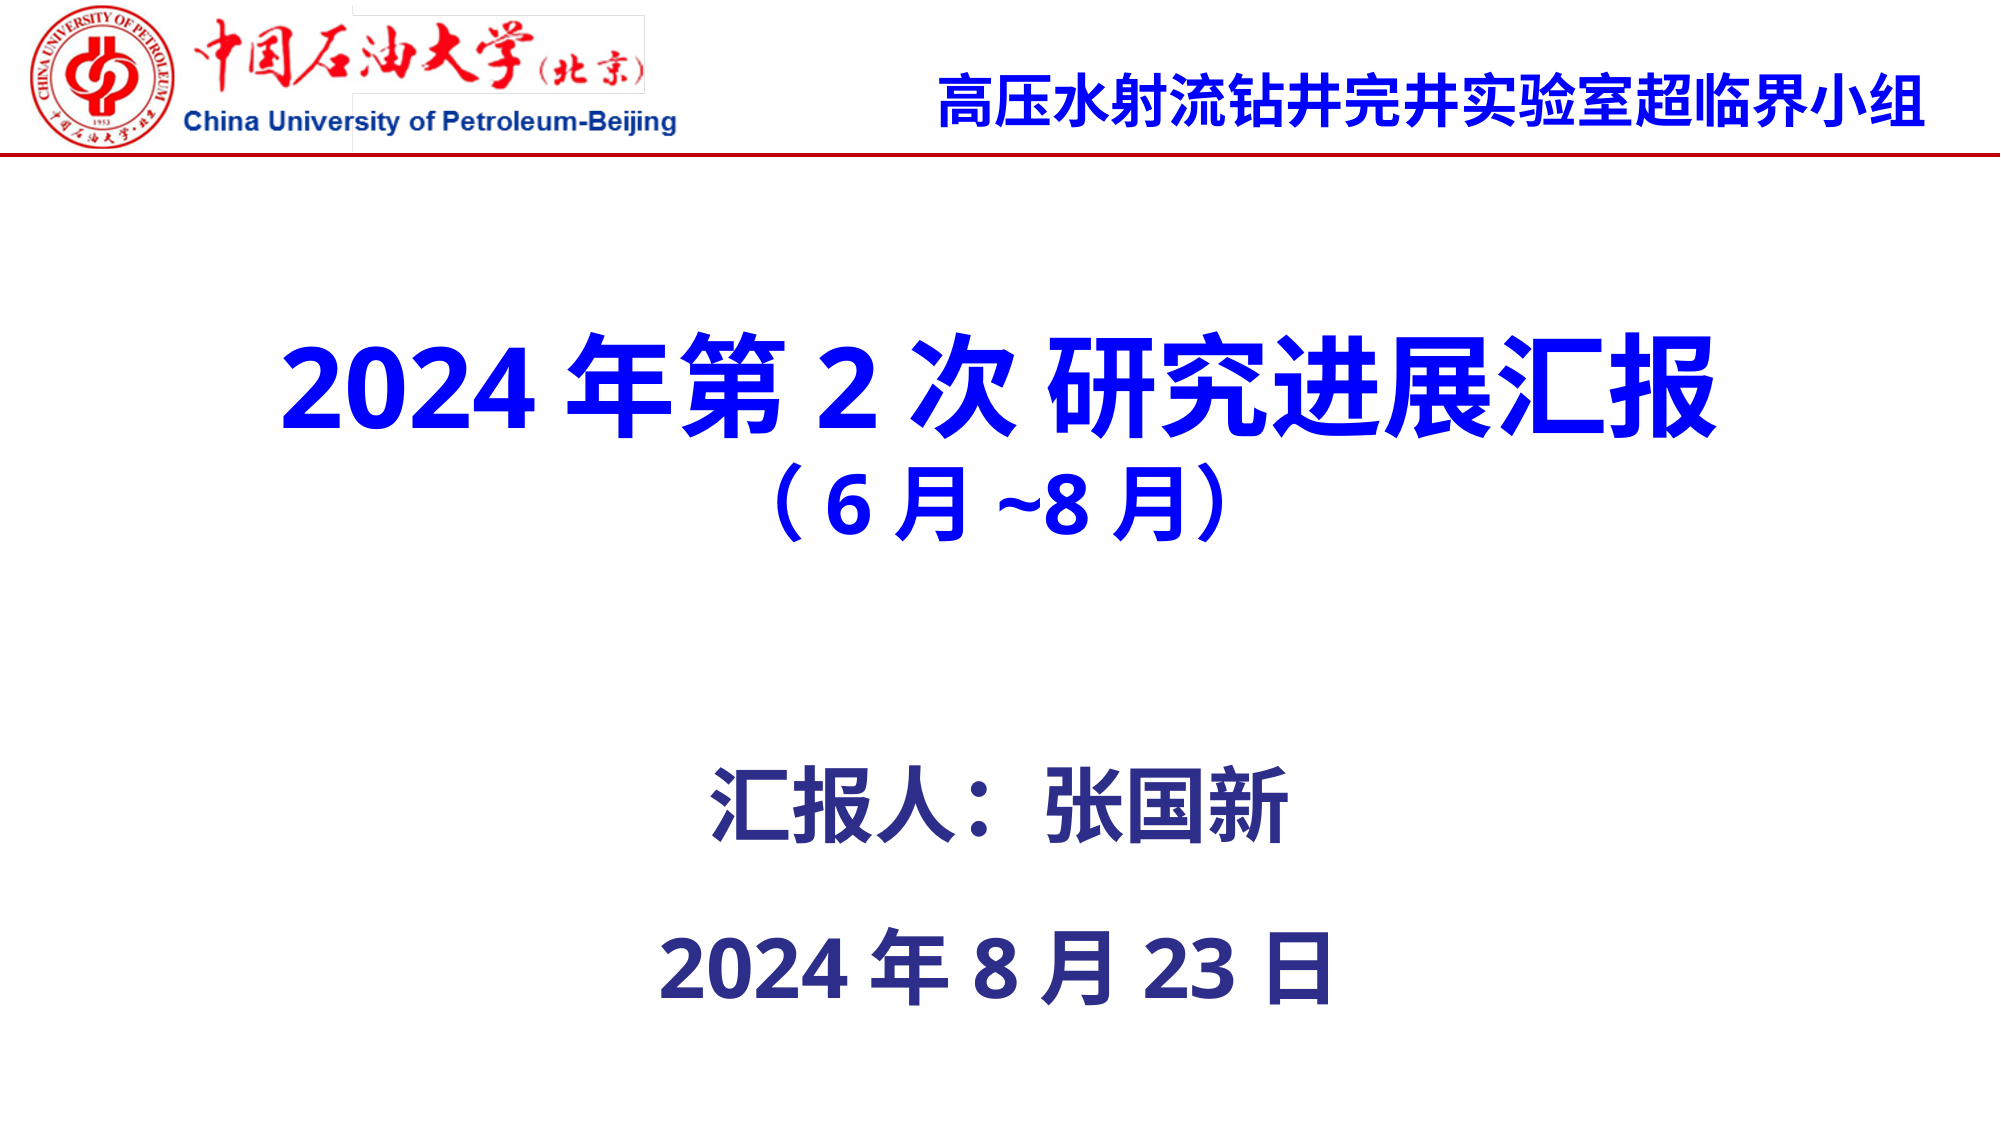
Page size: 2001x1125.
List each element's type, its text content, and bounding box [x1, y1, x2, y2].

picture [30, 4, 744, 153]
text_box 2024年第2次 研究进展汇报 （6月~8月） [0, 308, 2000, 559]
subtitle 汇报人：张国新 2024年8月23日 [0, 695, 2000, 983]
text_box 高压水射流钻井完井实验室超临界小组 [865, 56, 1998, 165]
